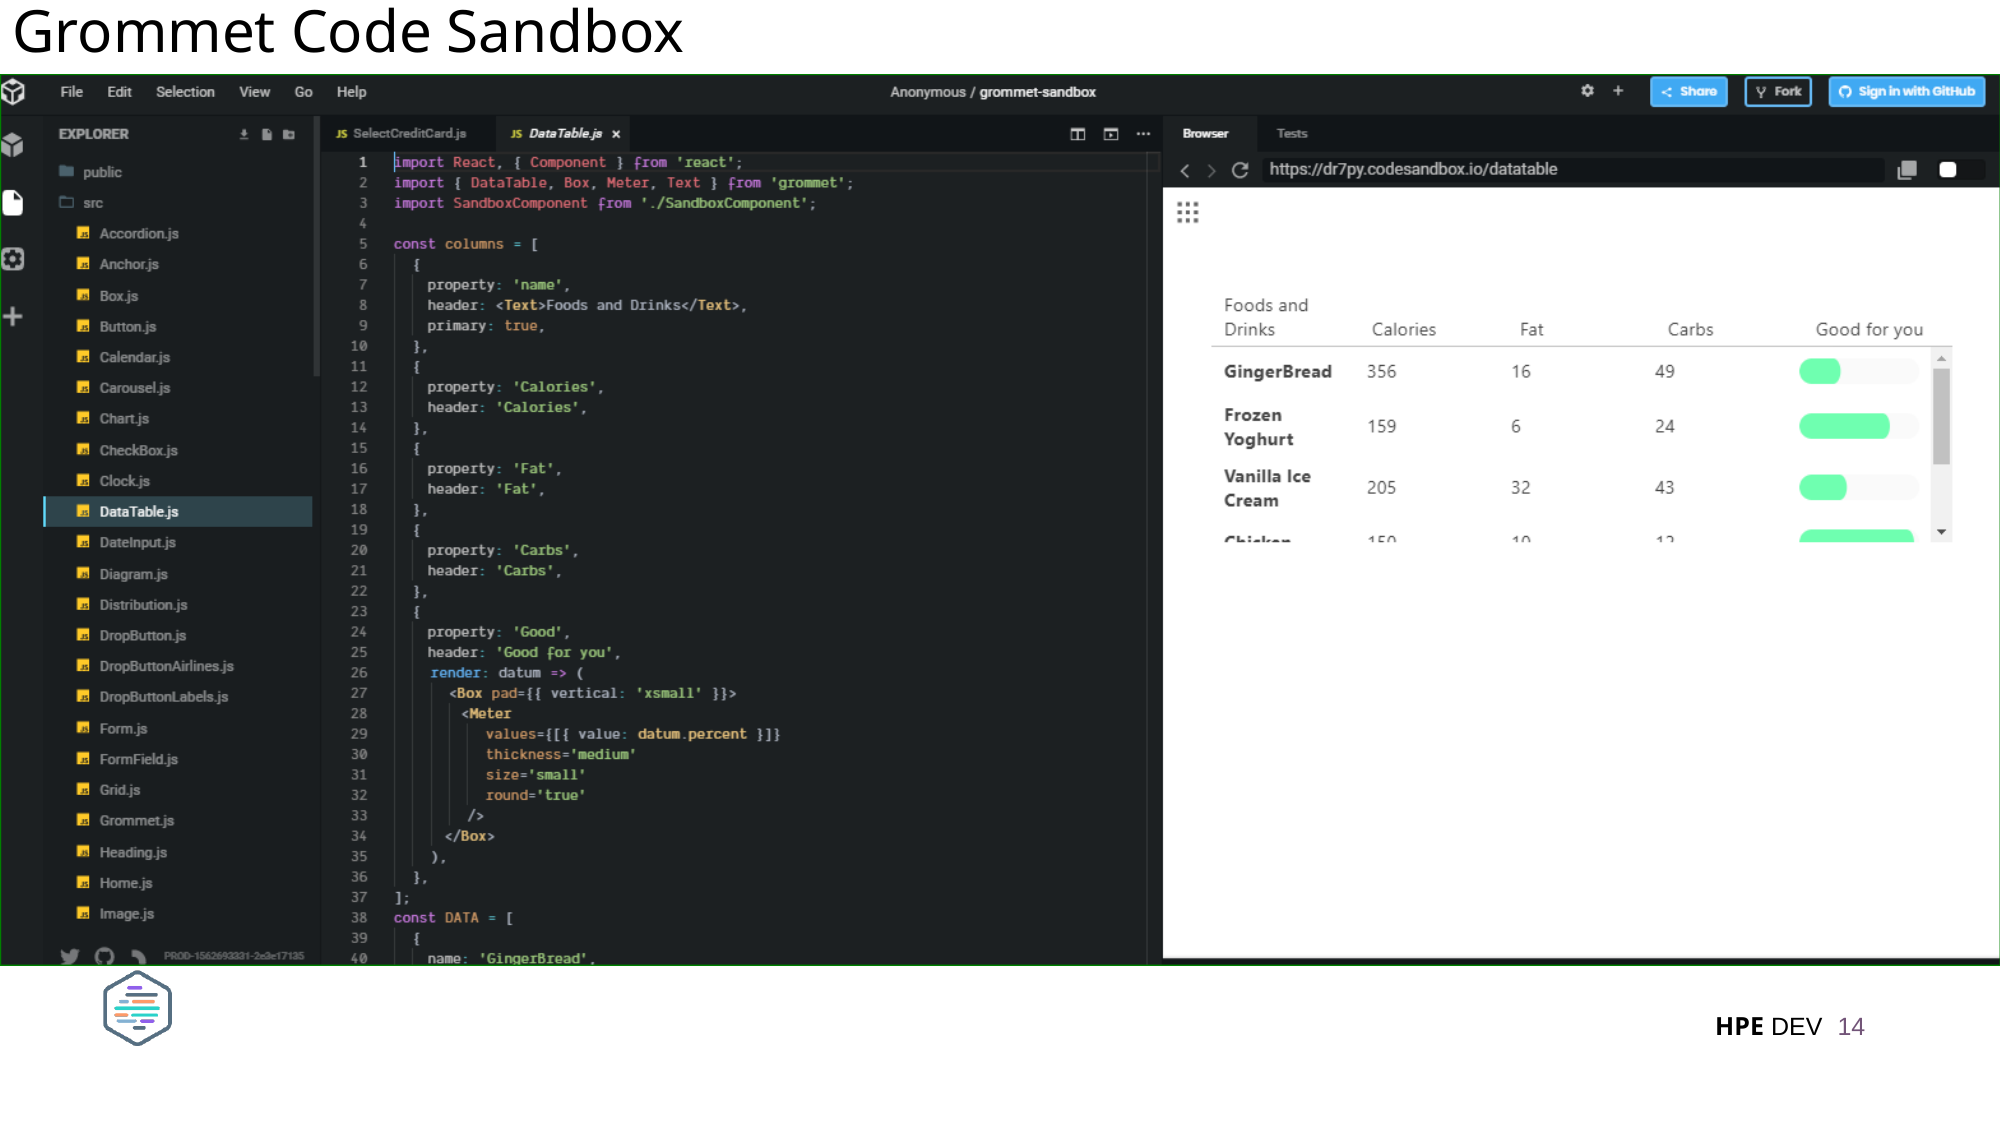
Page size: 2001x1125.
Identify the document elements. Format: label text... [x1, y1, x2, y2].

picture [0, 74, 2000, 1050]
text_box Grommet Code Sandbox [12, 1, 613, 52]
slide_number 14 [1837, 999, 1902, 1050]
